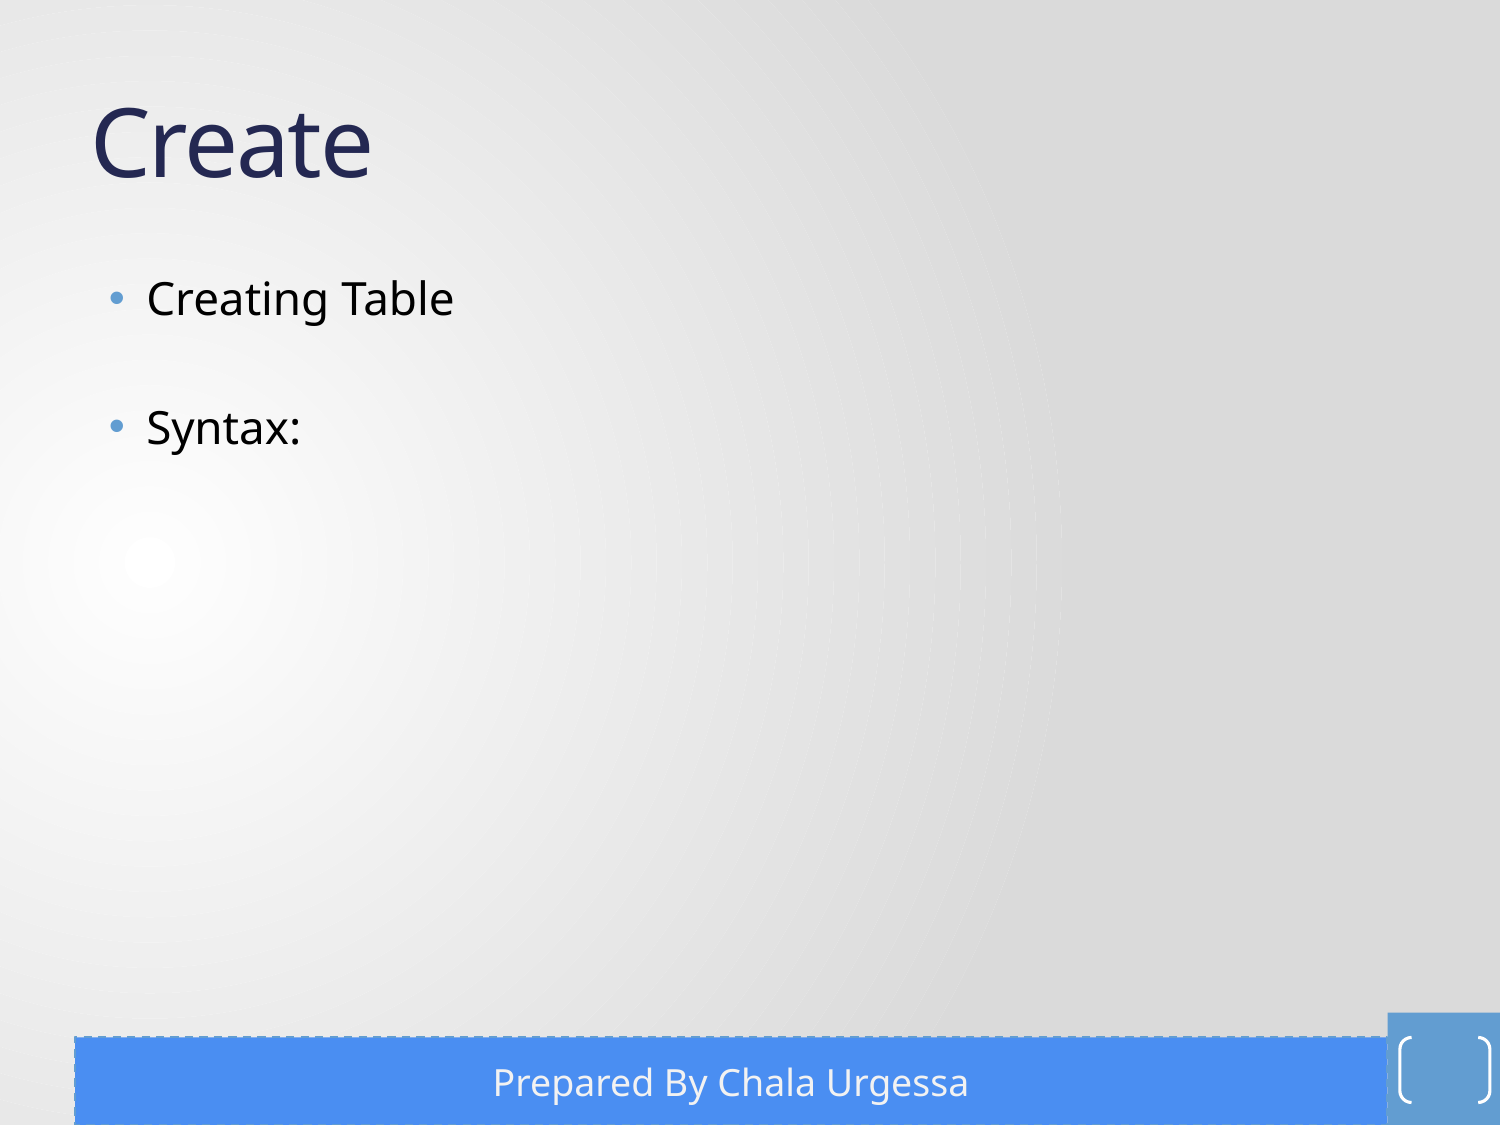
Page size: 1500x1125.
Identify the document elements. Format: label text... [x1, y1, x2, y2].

title Create [75, 45, 1420, 233]
slide_number [1398, 1035, 1492, 1105]
list Creating Table Syntax: [75, 262, 1423, 1050]
